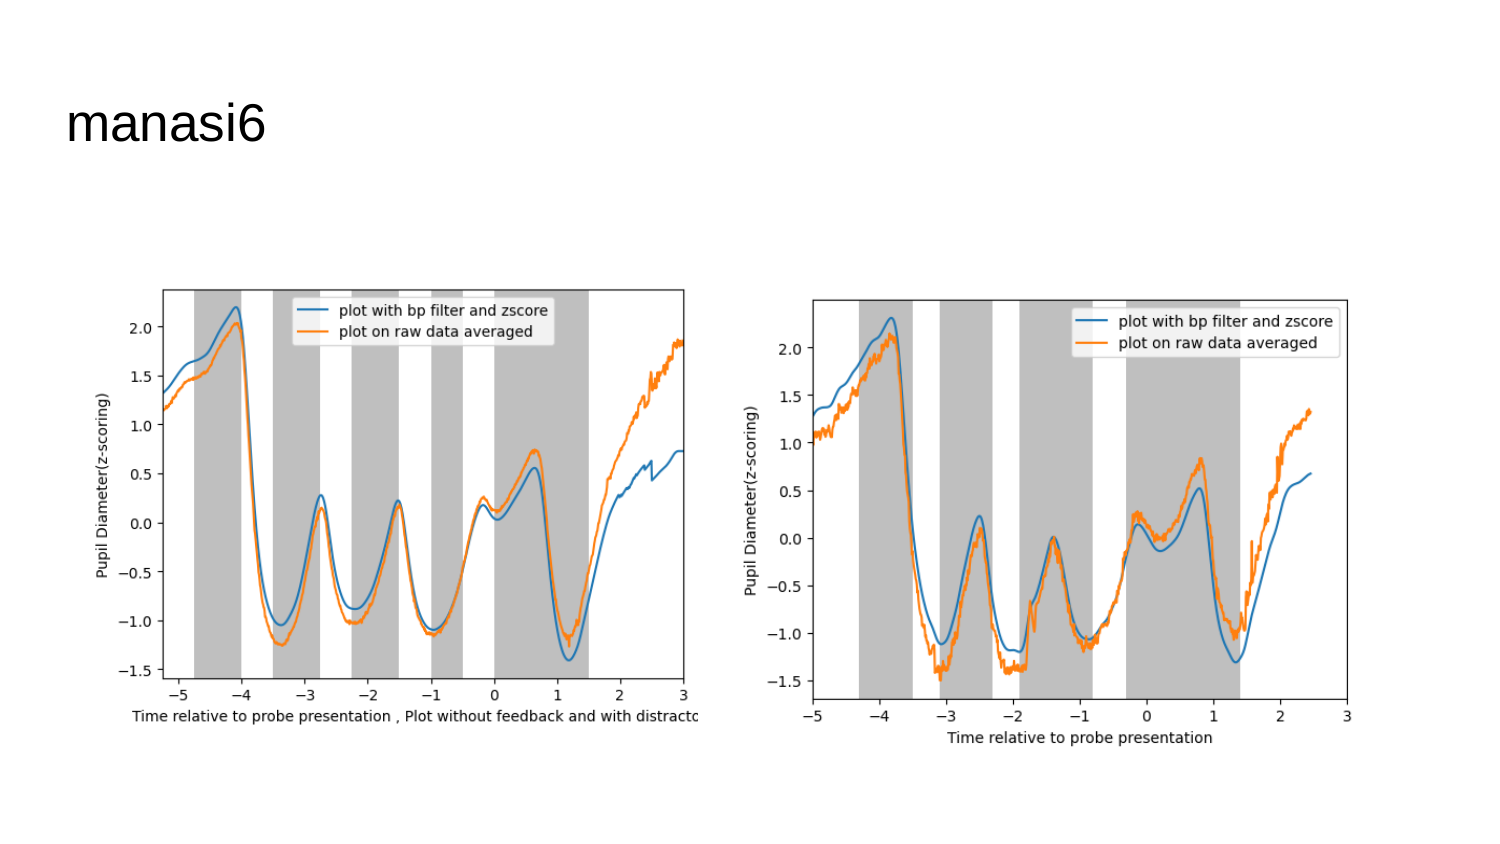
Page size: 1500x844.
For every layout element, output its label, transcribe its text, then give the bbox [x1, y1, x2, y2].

picture [734, 289, 1363, 756]
title manasi6 [51, 72, 1449, 167]
picture [86, 280, 698, 734]
